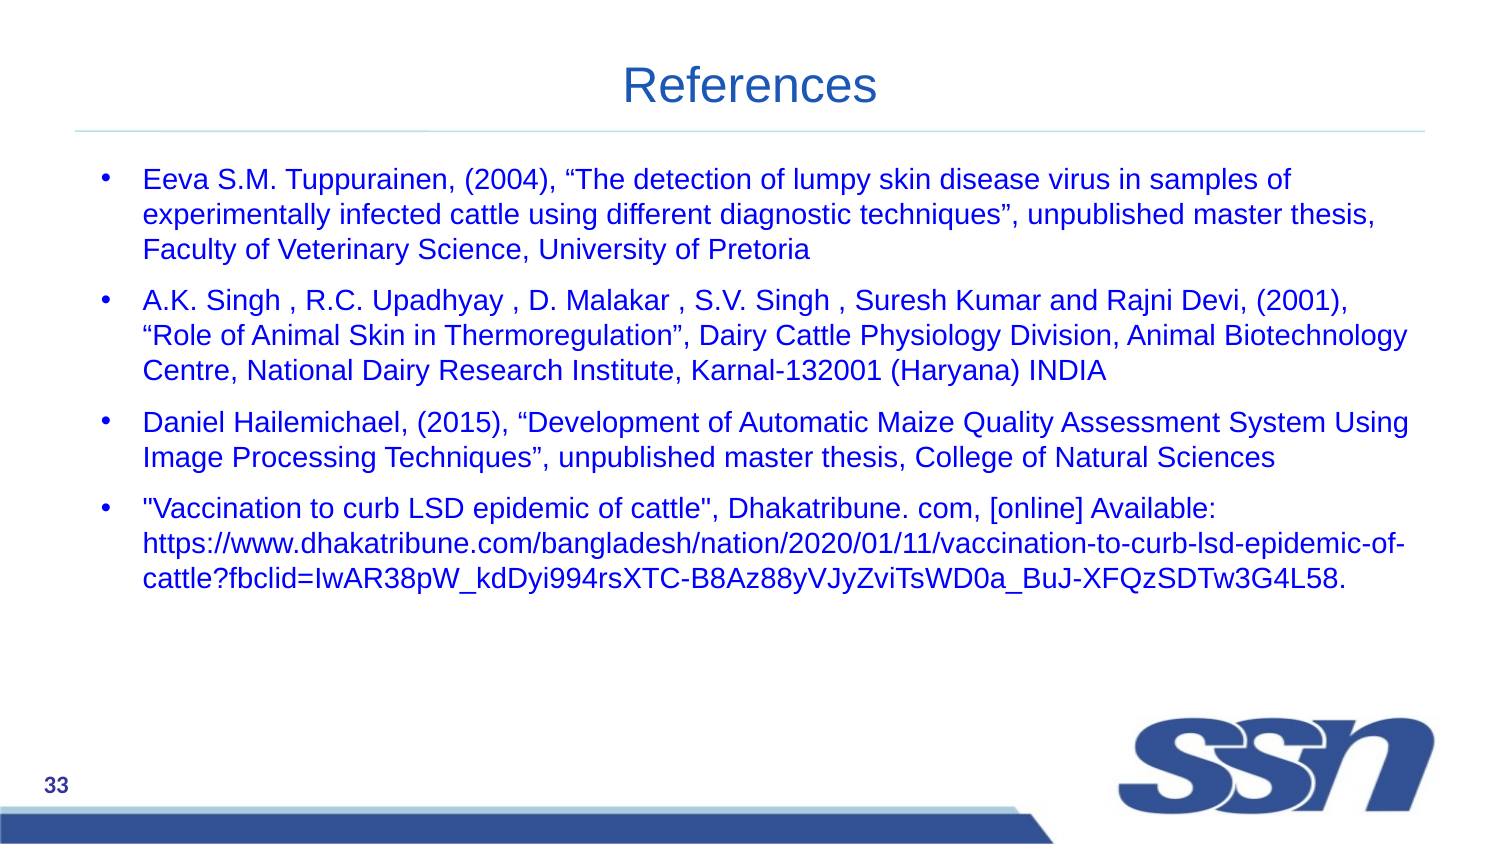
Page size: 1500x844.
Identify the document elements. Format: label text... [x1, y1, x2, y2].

title References [75, 33, 1425, 132]
text_box Eeva S.M. Tuppurainen, (2004), “The detection of lumpy skin disease virus in samples of experimentally infected cattle using different diagnostic techniques”, unpublished master thesis, Faculty of Veterinary Science, University of Pretoria A.K. Singh , R.C. Upadhyay , D. Malakar , S.V. Singh , Suresh Kumar and Rajni Devi, (2001), “Role of Animal Skin in Thermoregulation”, Dairy Cattle Physiology Division, Animal Biotechnology Centre, National Dairy Research Institute, Karnal-132001 (Haryana) INDIA Daniel Hailemichael, (2015), “Development of Automatic Maize Quality Assessment System Using Image Processing Techniques”, unpublished master thesis, College of Natural Sciences "Vaccination to curb LSD epidemic of cattle", Dhakatribune. com, [online] Available: https://www.dhakatribune.com/bangladesh/nation/2020/01/11/vaccination-to-curb-lsd-epidemic-of-cattle?fbclid=IwAR38pW_kdDyi994rsXTC-B8Az88yVJyZviTsWD0a_BuJ-XFQzSDTw3G4L58. [74, 148, 1425, 606]
picture [0, 685, 1500, 844]
